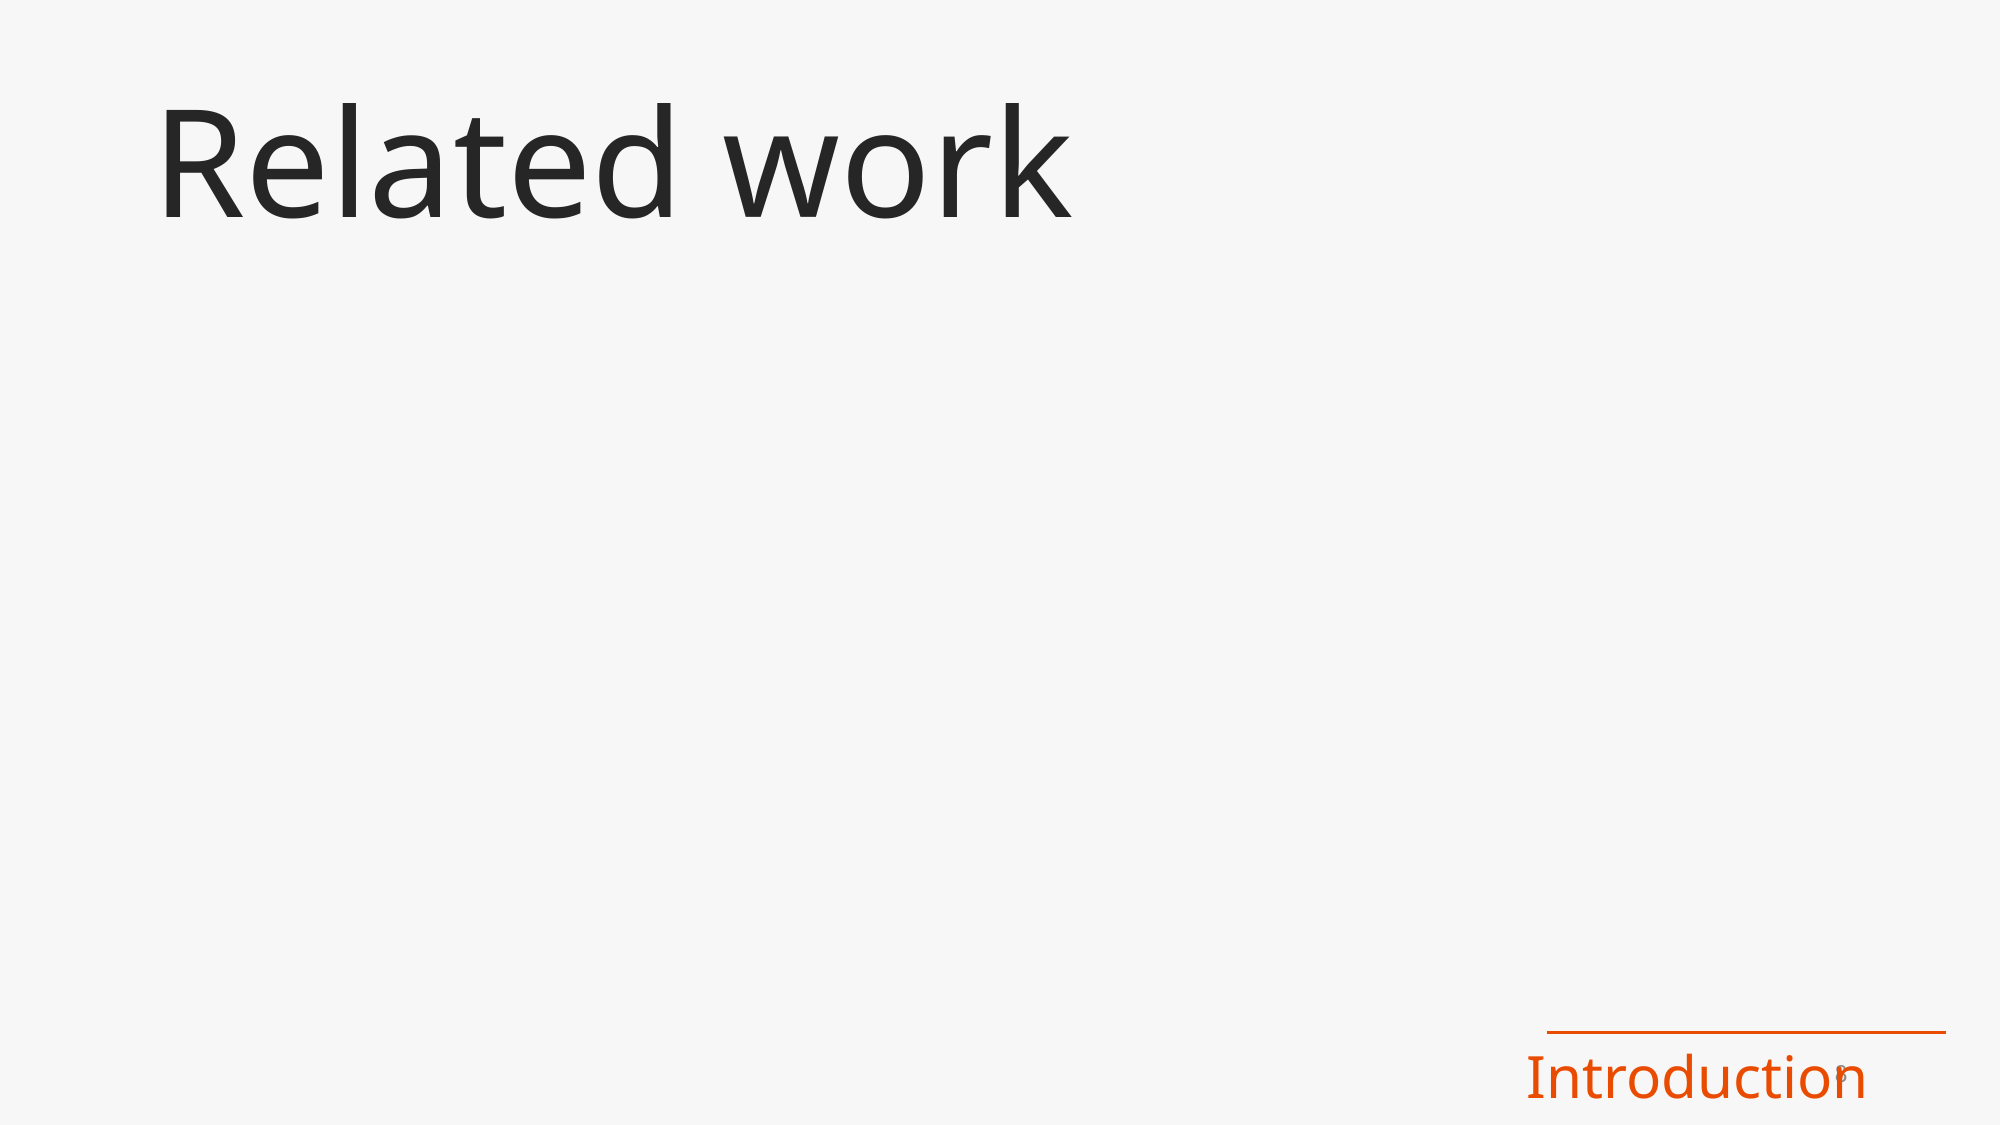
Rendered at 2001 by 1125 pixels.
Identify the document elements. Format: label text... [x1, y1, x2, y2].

slide_number 8 [1412, 1042, 1547, 1103]
title Related work [137, 59, 1863, 278]
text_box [1547, 1032, 1947, 1119]
